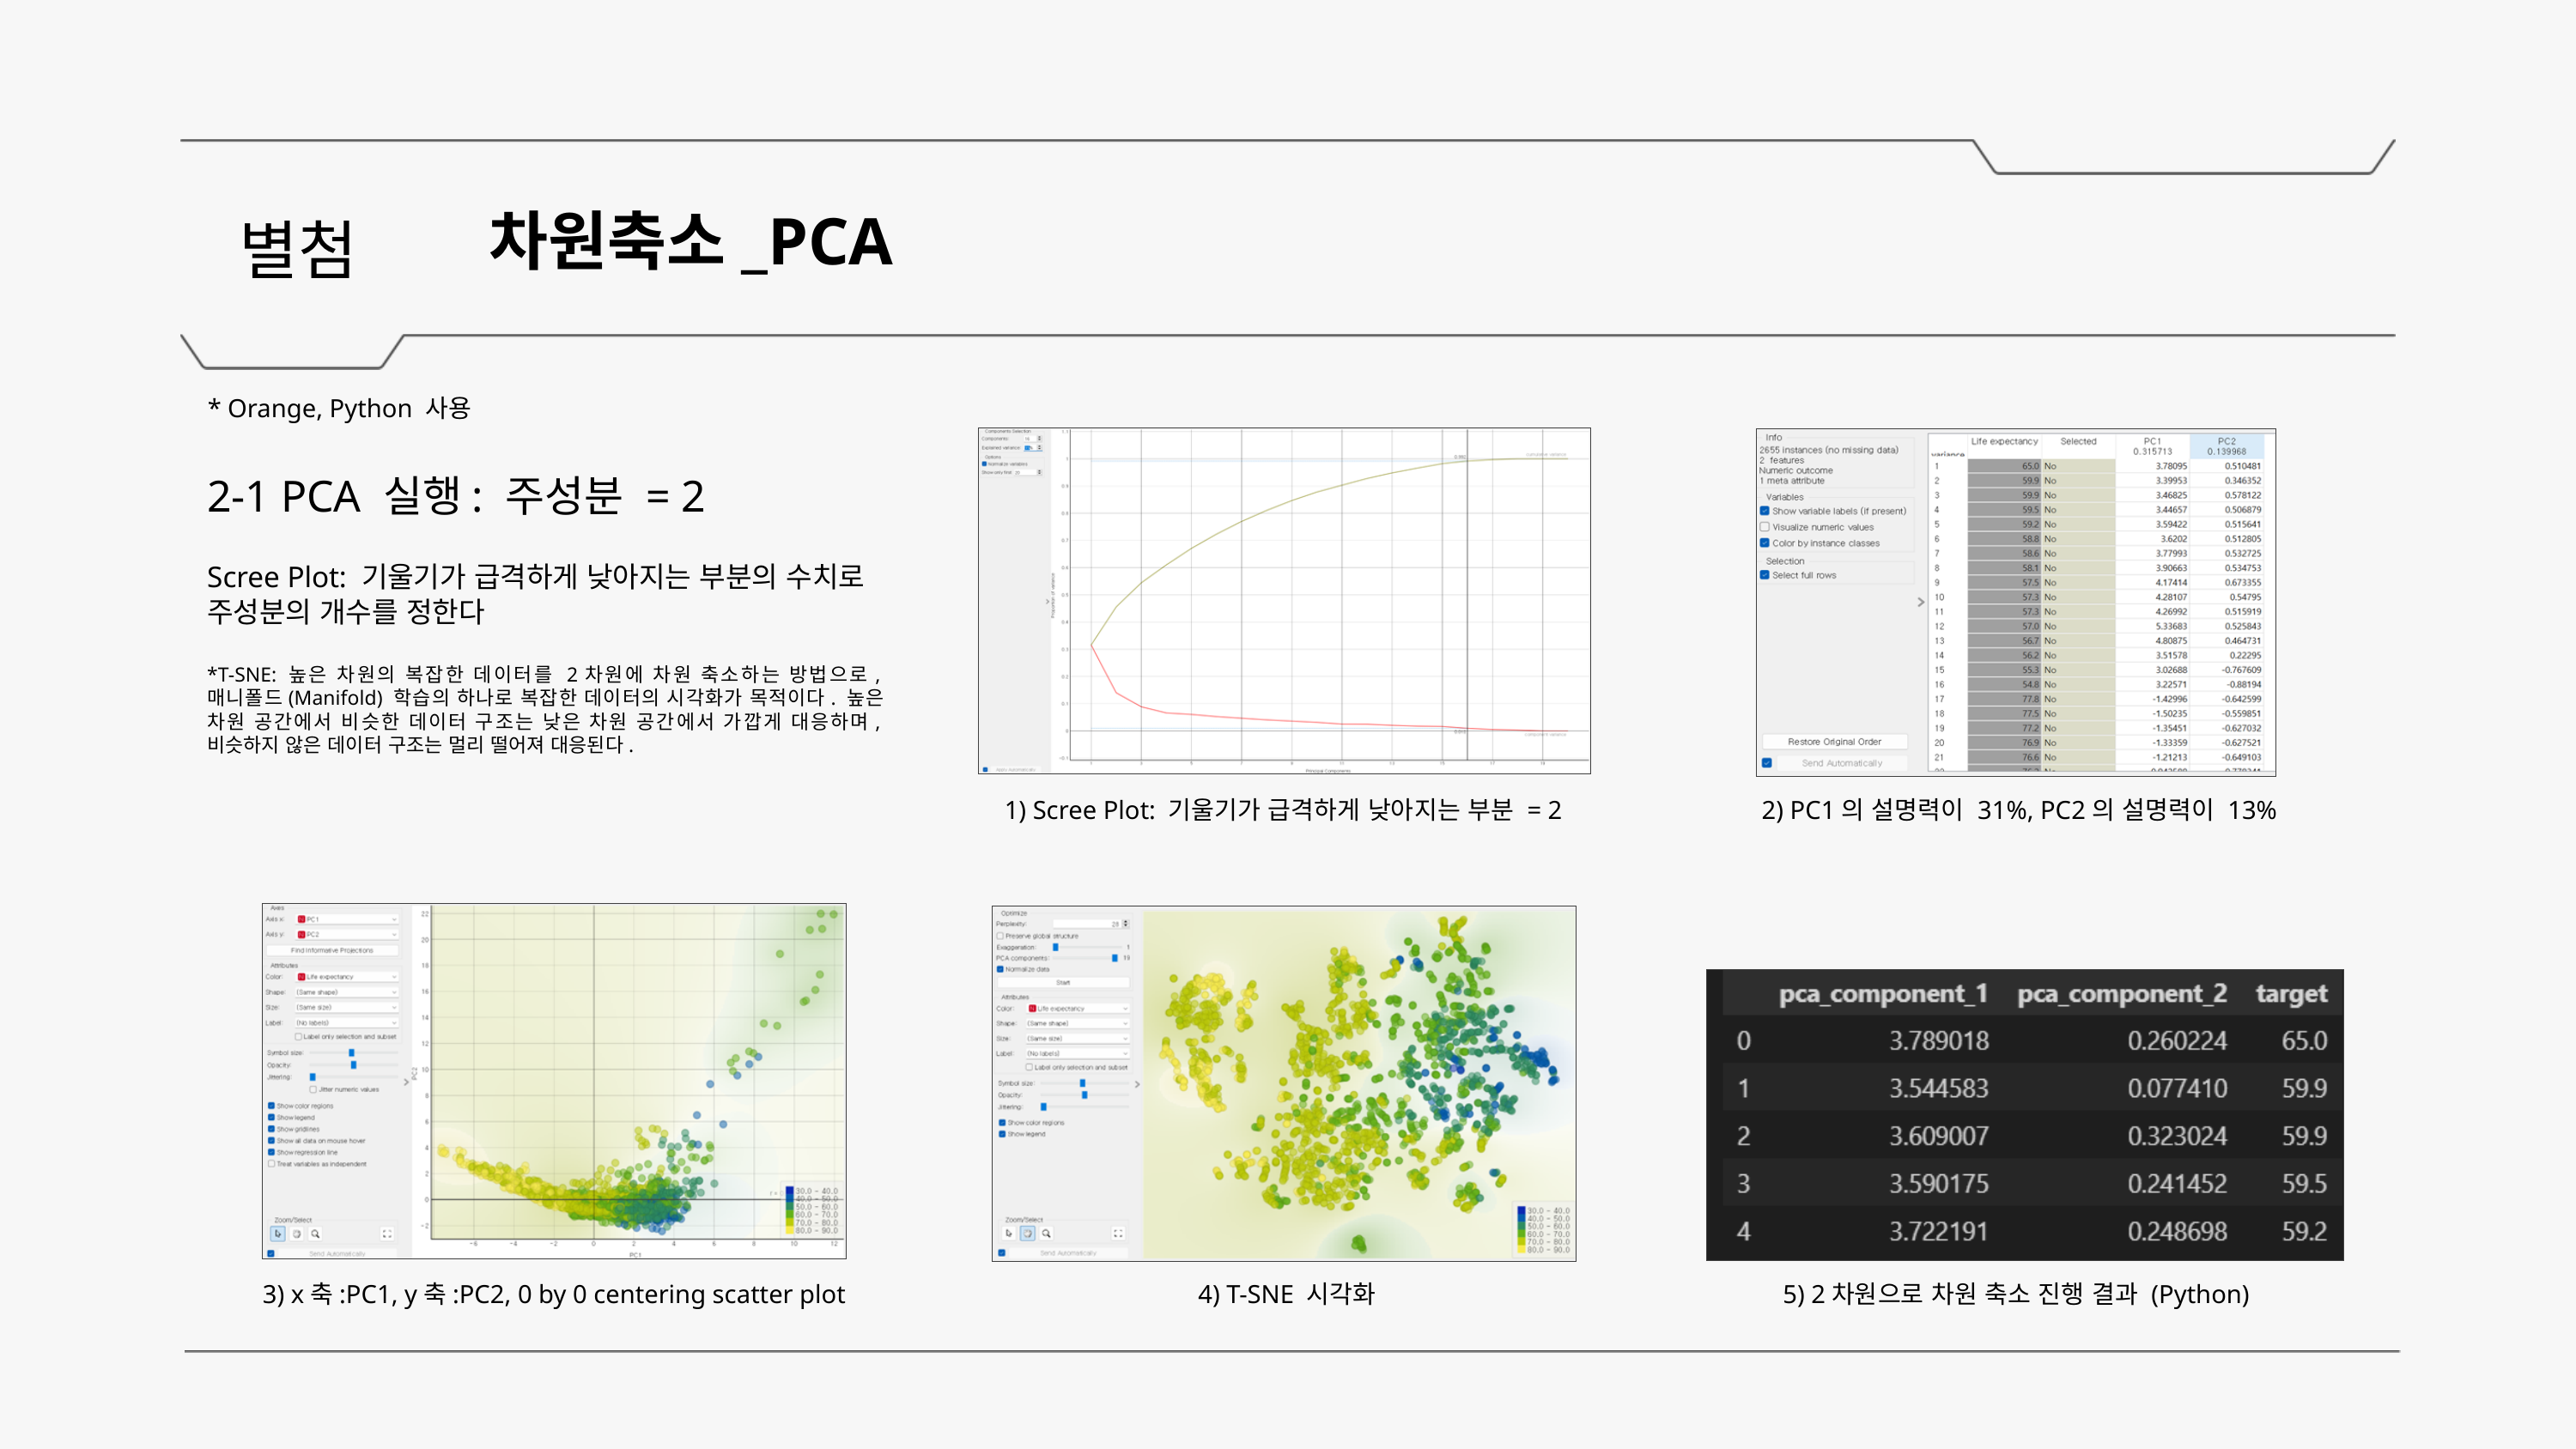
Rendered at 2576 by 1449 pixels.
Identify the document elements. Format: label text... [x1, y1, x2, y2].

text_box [180, 334, 2396, 370]
text_box 차원축소_PCA [476, 194, 2406, 285]
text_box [180, 139, 2396, 175]
picture [262, 903, 848, 1260]
text_box 2) PC1의 설명력이 31%, PC2의 설명력이 13% [1728, 788, 2311, 861]
text_box 2-1 PCA 실행: 주성분 = 2 Scree Plot: 기울기가 급격하게 낮아지는 부분의 수치로 주성분의 개수를 정한다 *T-SNE: 높은 차원의 복잡한 데이터를 2차원에 차원 축소하는 방법으로, 매니폴드(Manifold) 학습의 하나로 복잡한 데이터의 시각화가 목적이다. 높은 차원 공간에서 비슷한 데이터 구조는 낮은 차원 공간에서 가깝게 대응하며, 비슷하지 않은 데이터 구조는 멀리 떨어져 대응된다. [194, 463, 904, 763]
text_box 4) T-SNE 시각화 [996, 1271, 1578, 1315]
picture [1755, 427, 2276, 777]
text_box 1) Scree Plot: 기울기가 급격하게 낮아지는 부분 = 2 [956, 788, 1611, 831]
text_box * Orange, Python 사용 [194, 386, 1137, 429]
text_box 별첨 [194, 203, 403, 294]
text_box 3) x축:PC1, y축:PC2, 0 by 0 centering scatter plot [242, 1271, 866, 1315]
picture [977, 427, 1591, 774]
text_box 5) 2차원으로 차원 축소 진행 결과 (Python) [1704, 1271, 2329, 1315]
picture [1706, 968, 2344, 1262]
picture [992, 905, 1577, 1262]
